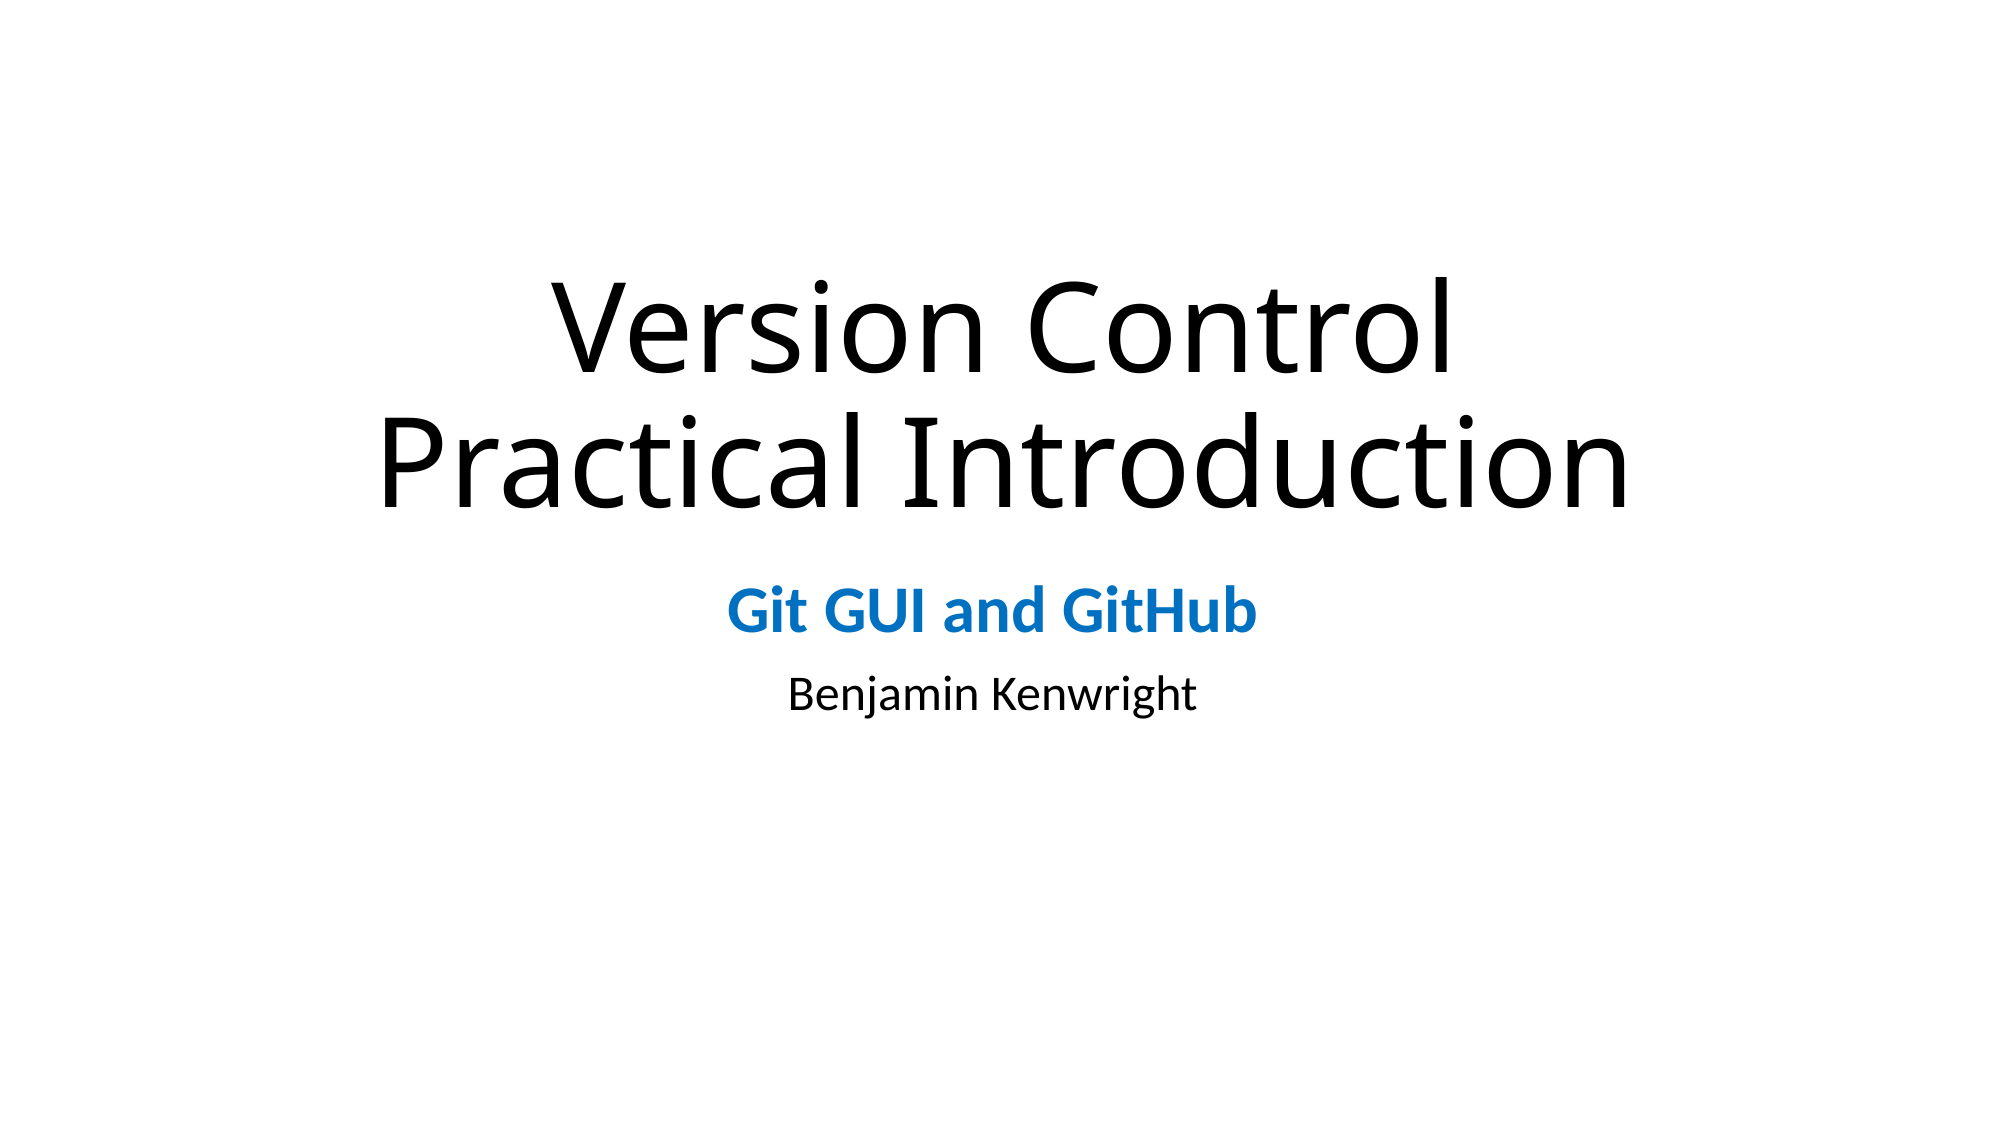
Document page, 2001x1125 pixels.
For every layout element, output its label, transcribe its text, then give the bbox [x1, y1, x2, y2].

title Version Control Practical Introduction [254, 150, 1755, 543]
subtitle Benjamin Kenwright [242, 659, 1743, 932]
text_box Git GUI and GitHub [590, 558, 1395, 653]
